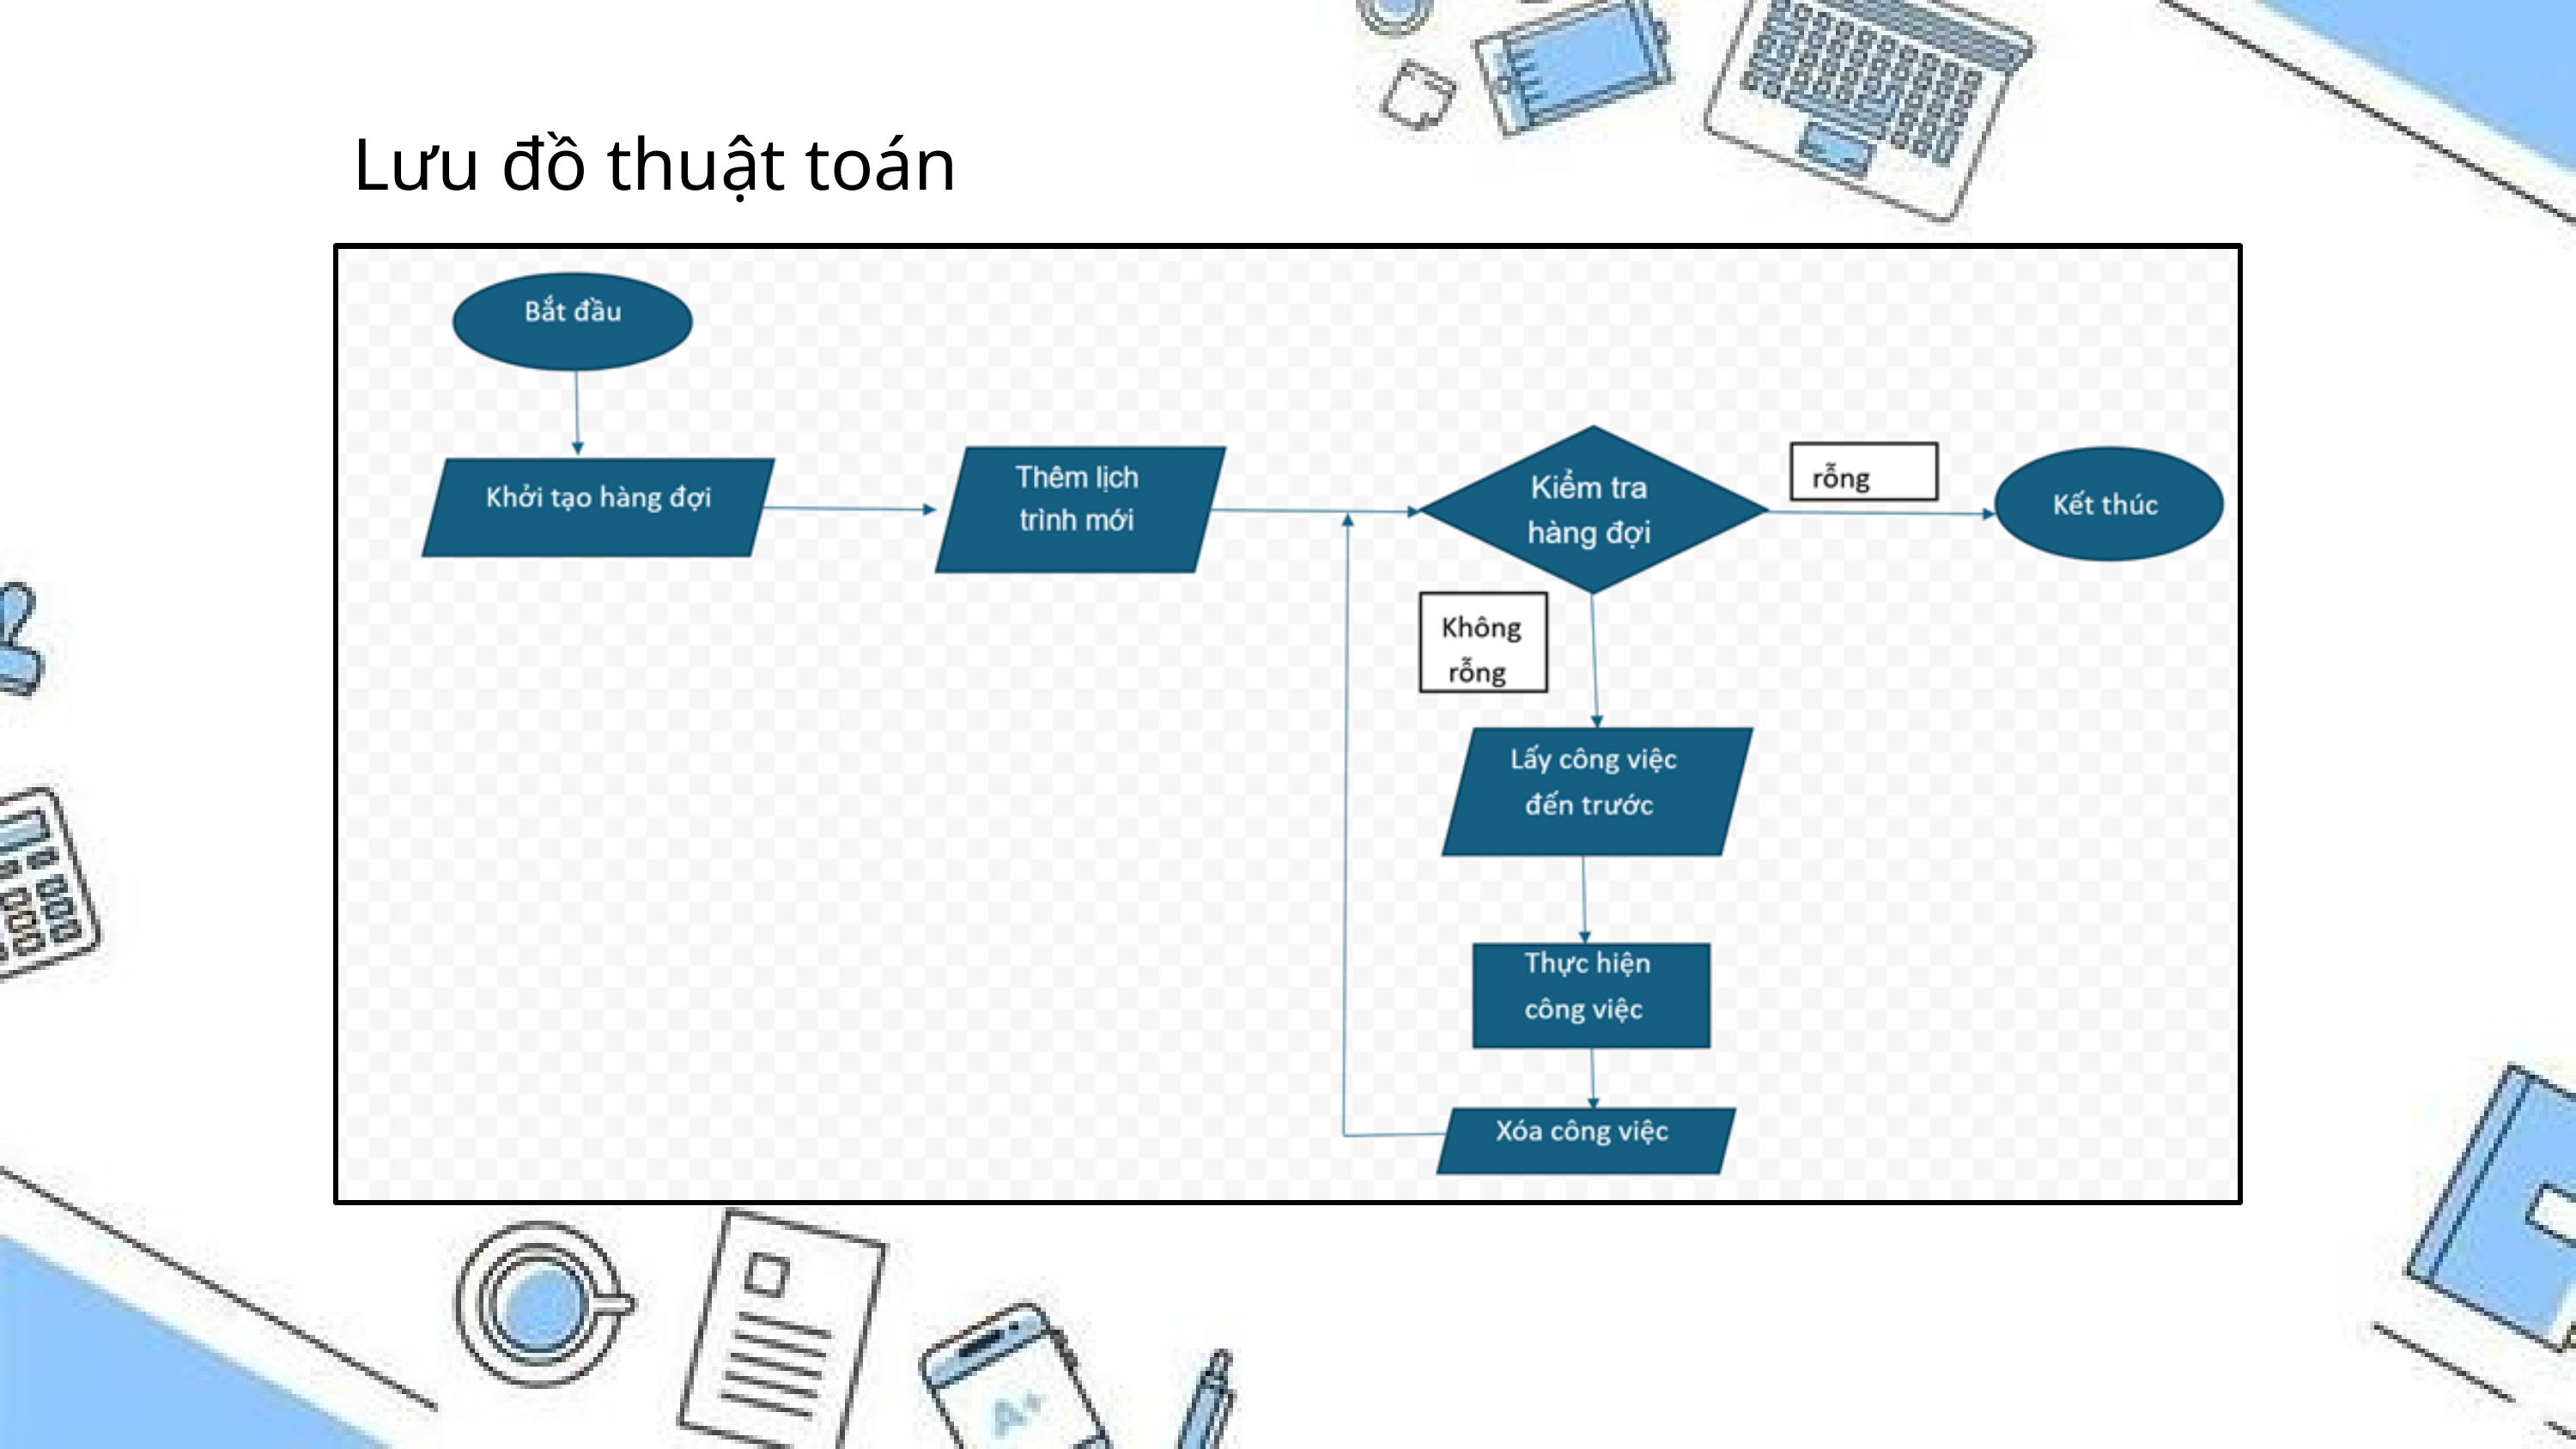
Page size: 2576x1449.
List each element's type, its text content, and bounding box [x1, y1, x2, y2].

text_box Lưu đồ thuật toán [249, 104, 1061, 205]
text_box [0, 0, 2576, 1449]
text_box [335, 246, 2240, 1203]
